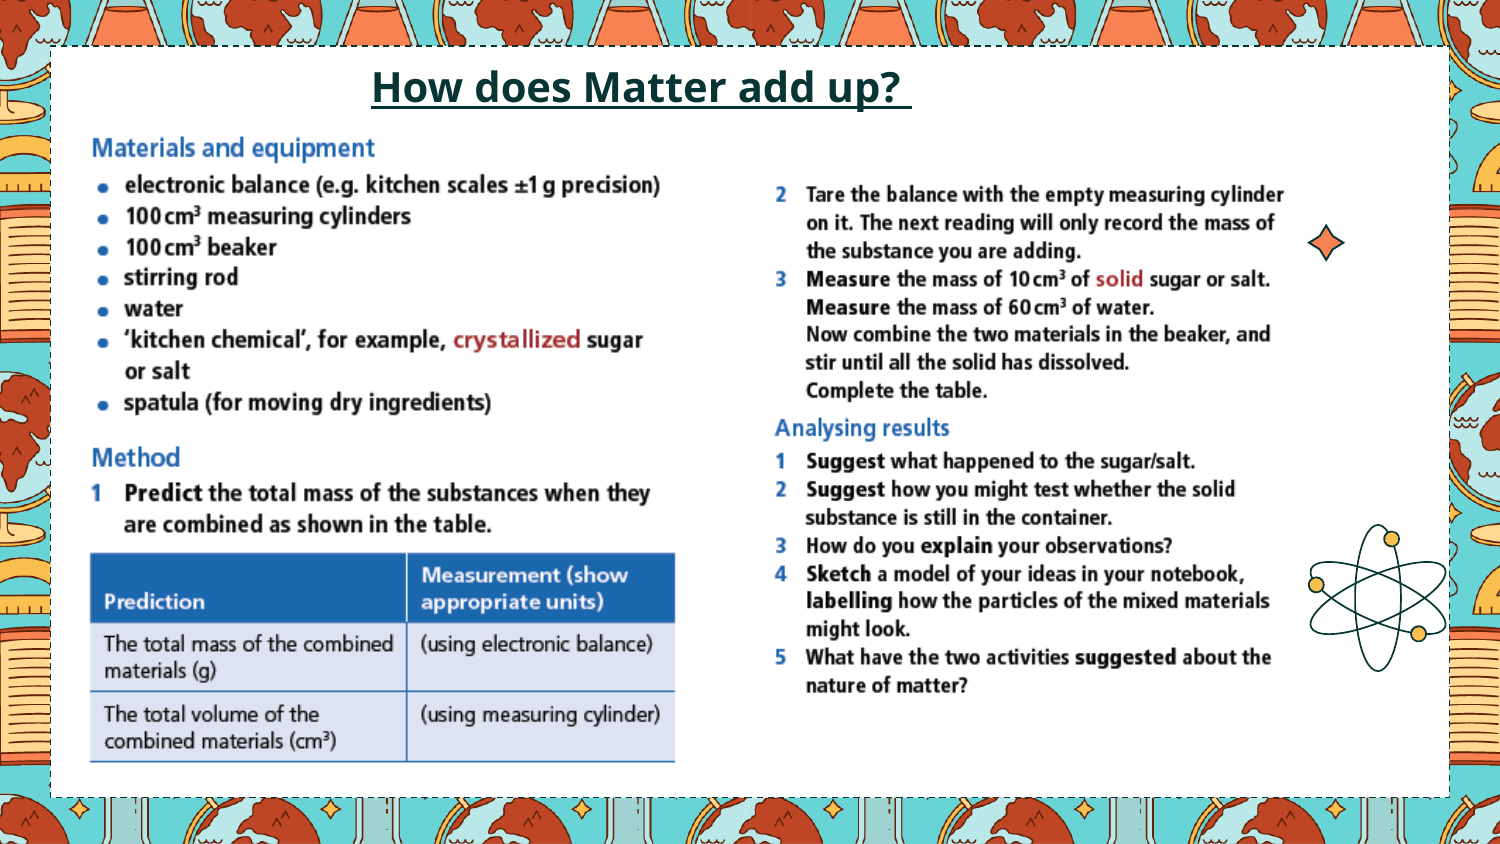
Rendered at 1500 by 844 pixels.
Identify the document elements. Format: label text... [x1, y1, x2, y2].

picture [0, 0, 1500, 844]
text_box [1306, 523, 1450, 673]
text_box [1306, 223, 1346, 262]
text_box How does Matter add up? [355, 46, 953, 155]
